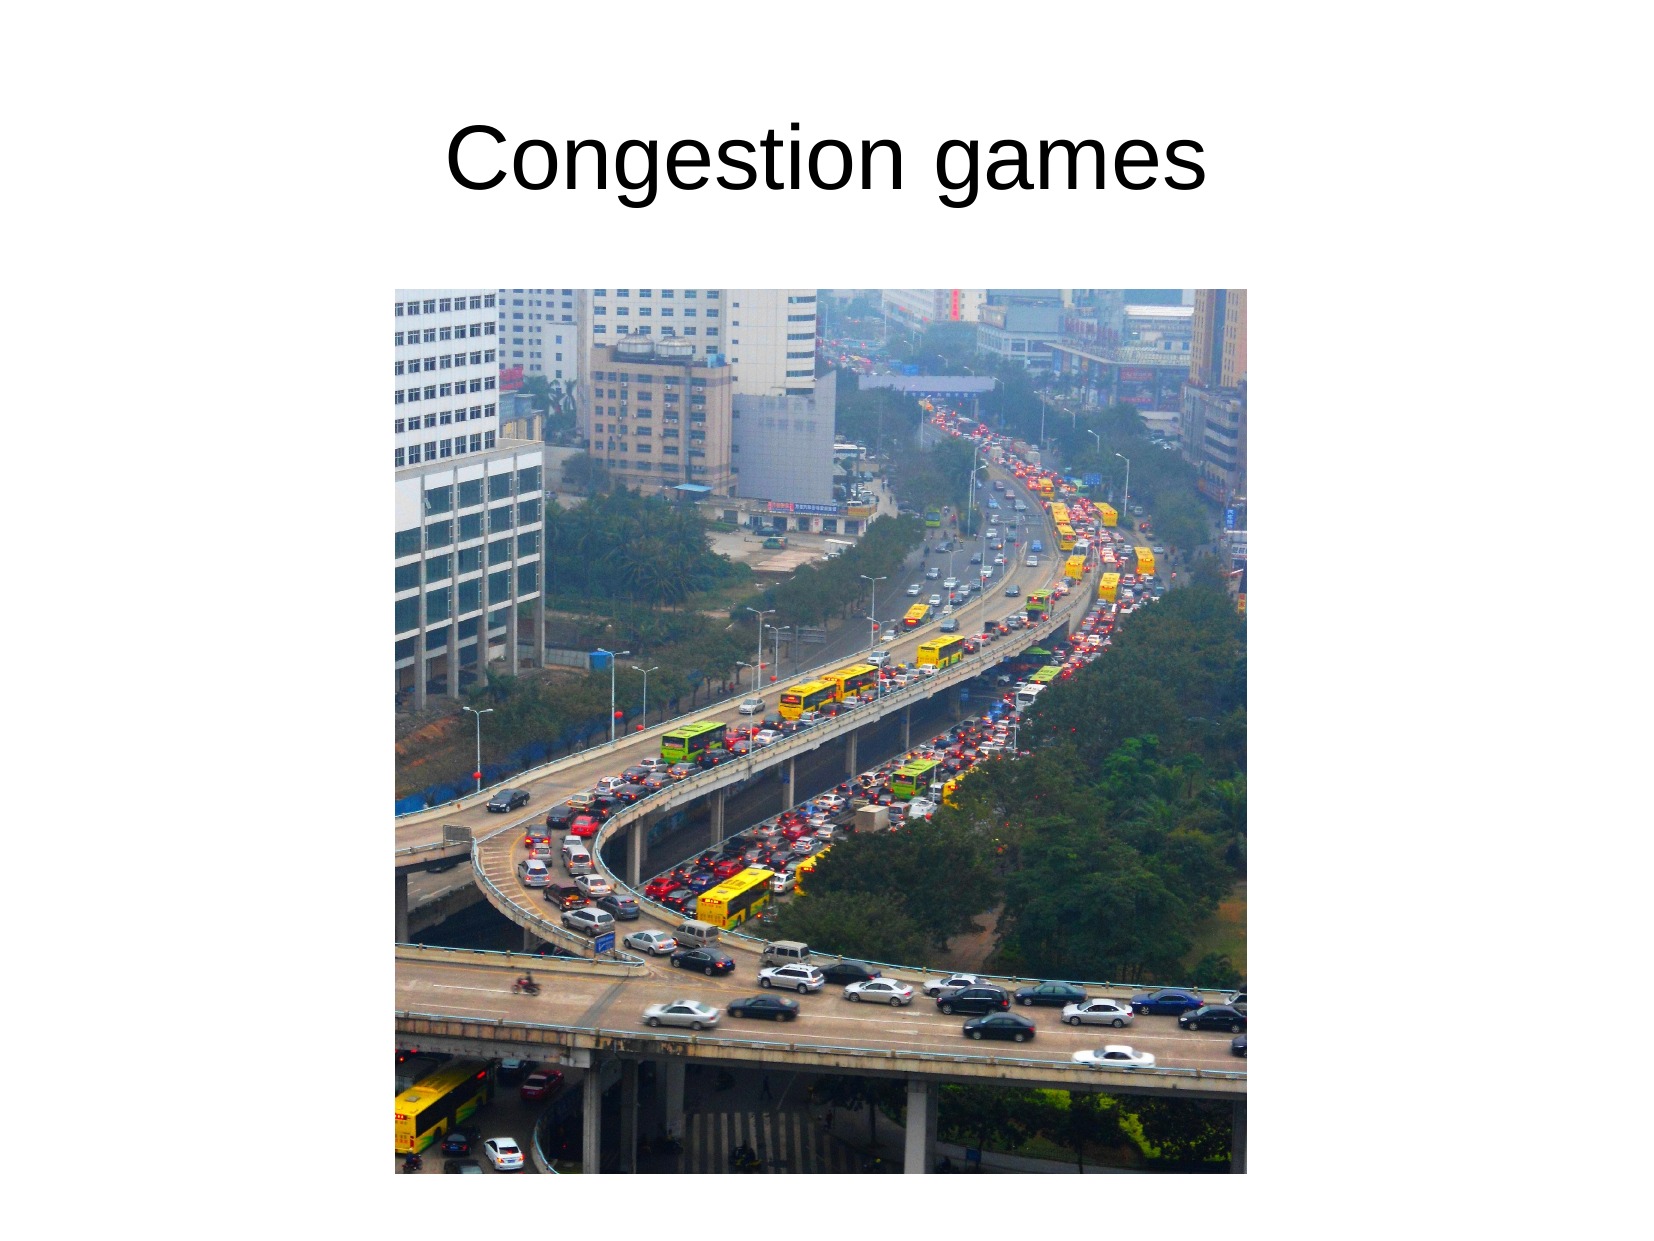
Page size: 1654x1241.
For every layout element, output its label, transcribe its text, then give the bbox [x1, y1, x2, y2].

text_box Congestion games [82, 49, 1571, 257]
picture [395, 288, 1247, 1174]
